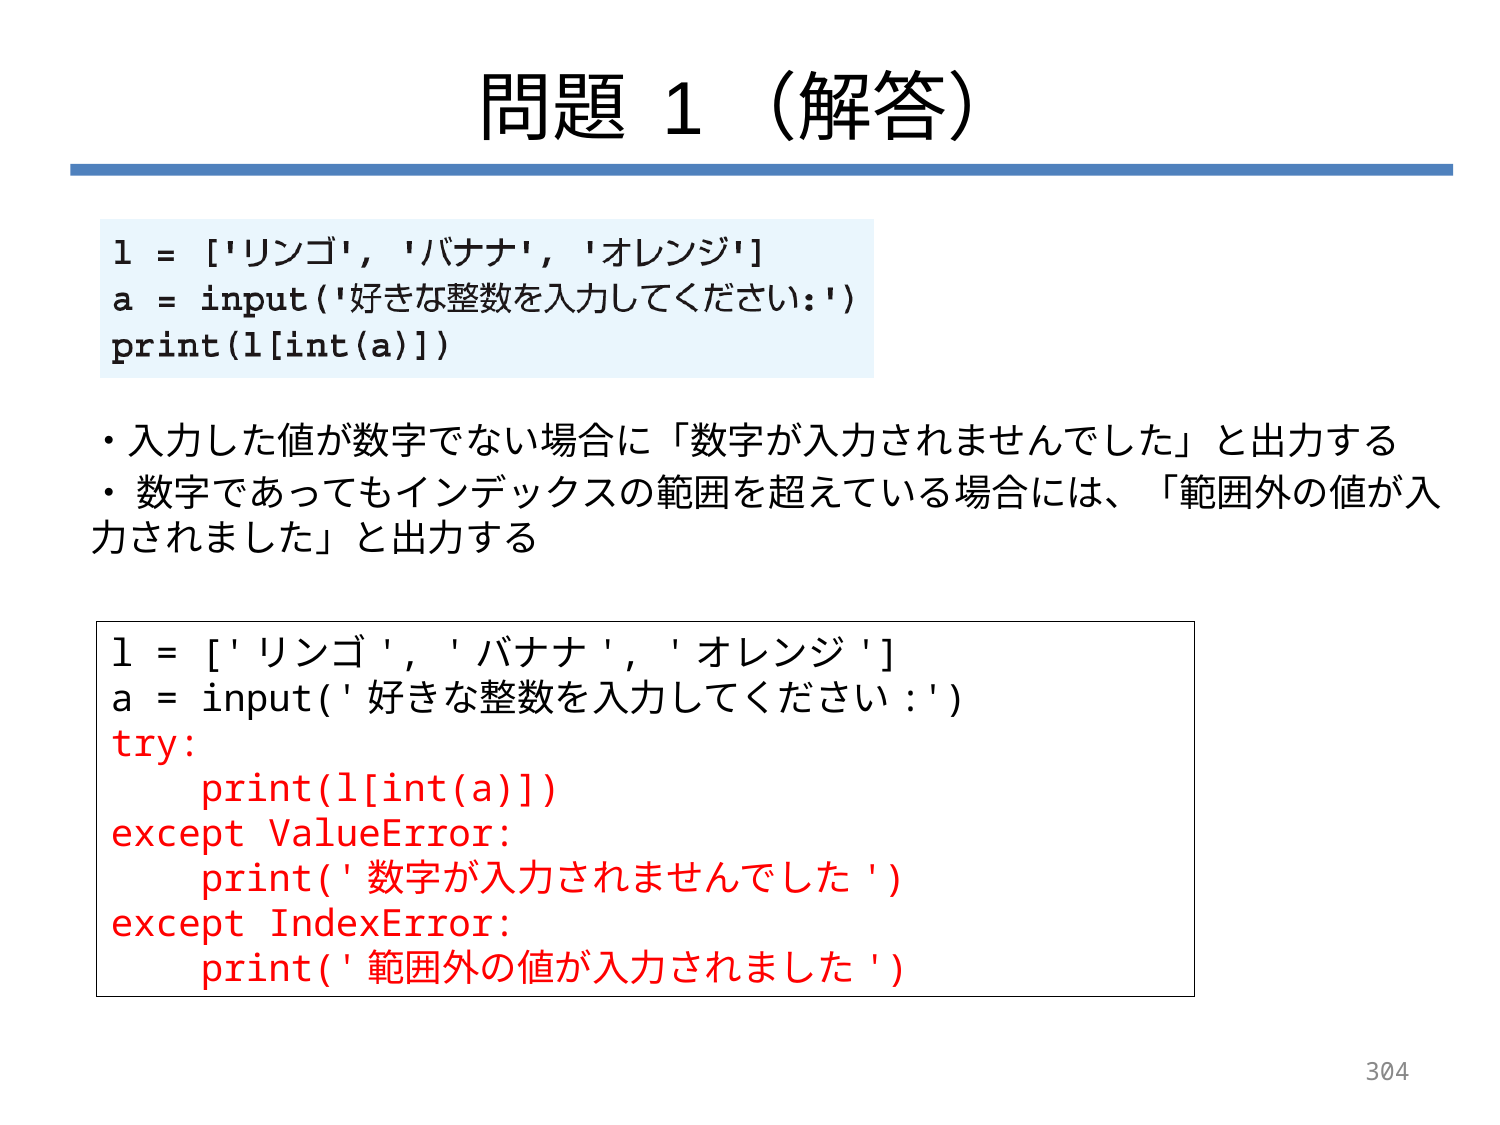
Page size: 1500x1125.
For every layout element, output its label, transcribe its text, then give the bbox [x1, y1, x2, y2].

title 問題 1（解答） [75, 45, 1425, 164]
text_box l = ['リンゴ', 'バナナ', 'オレンジ'] a = input('好きな整数を入力してください:') try: print(l[int(a)]) except ValueError: print('数字が入力されませんでした') except IndexError: print('範囲外の値が入力されました') [96, 621, 1195, 997]
list ・入力した値が数字でない場合に「数字が入力されませんでした」と出力する ・ 数字であってもインデックスの範囲を超えている場合には、「範囲外の値が入力されました」と出力する [75, 199, 1459, 1020]
slide_number 304 [1074, 1042, 1425, 1103]
picture [100, 219, 875, 378]
